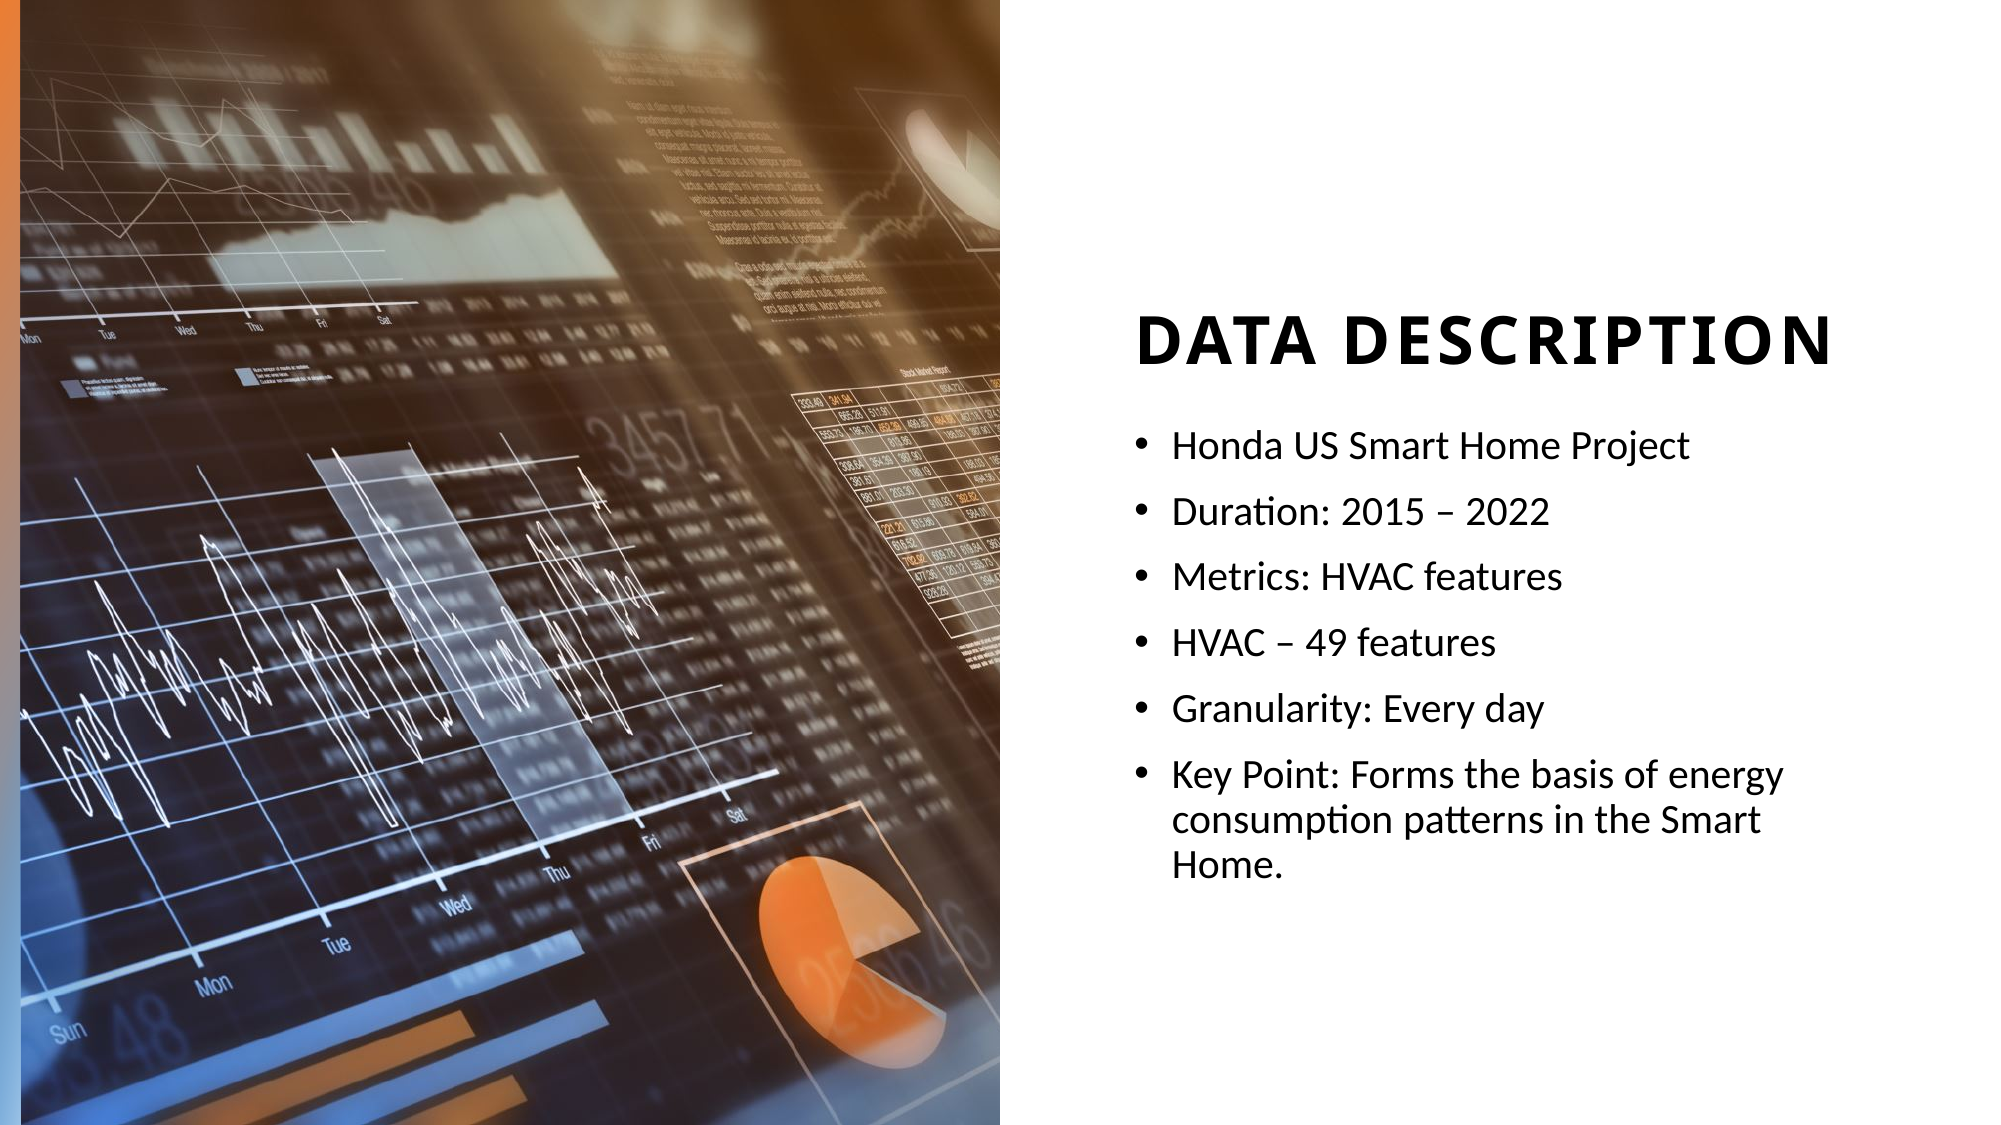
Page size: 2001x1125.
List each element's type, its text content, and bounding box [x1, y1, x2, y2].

picture [21, 0, 1000, 1125]
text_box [0, 0, 21, 1125]
text_box Honda US Smart Home Project Duration: 2015 – 2022 Metrics: HVAC features HVAC – 49 features Granularity: Every day Key Point: Forms the basis of energy consumption patterns in the Smart Home. [1119, 415, 1857, 982]
text_box DATA DESCRIPTION [1119, 121, 1857, 387]
